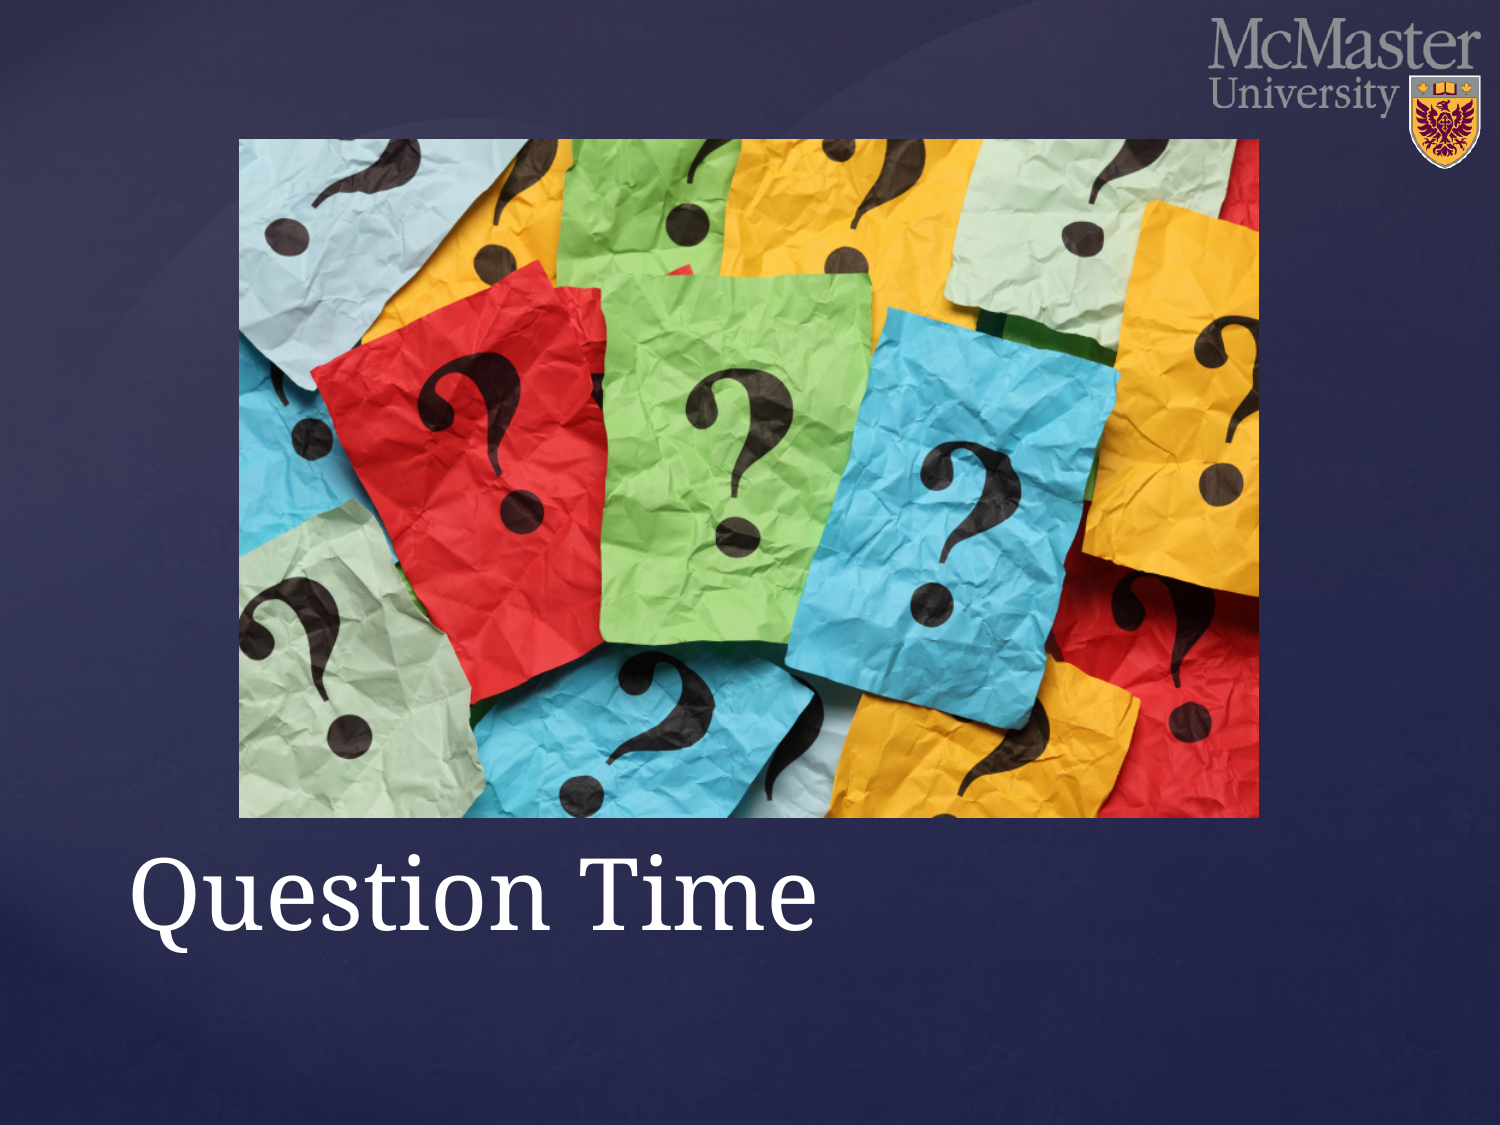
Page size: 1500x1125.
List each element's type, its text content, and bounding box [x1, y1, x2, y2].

picture [0, 18, 1500, 1125]
title Question Time [126, 799, 1366, 951]
